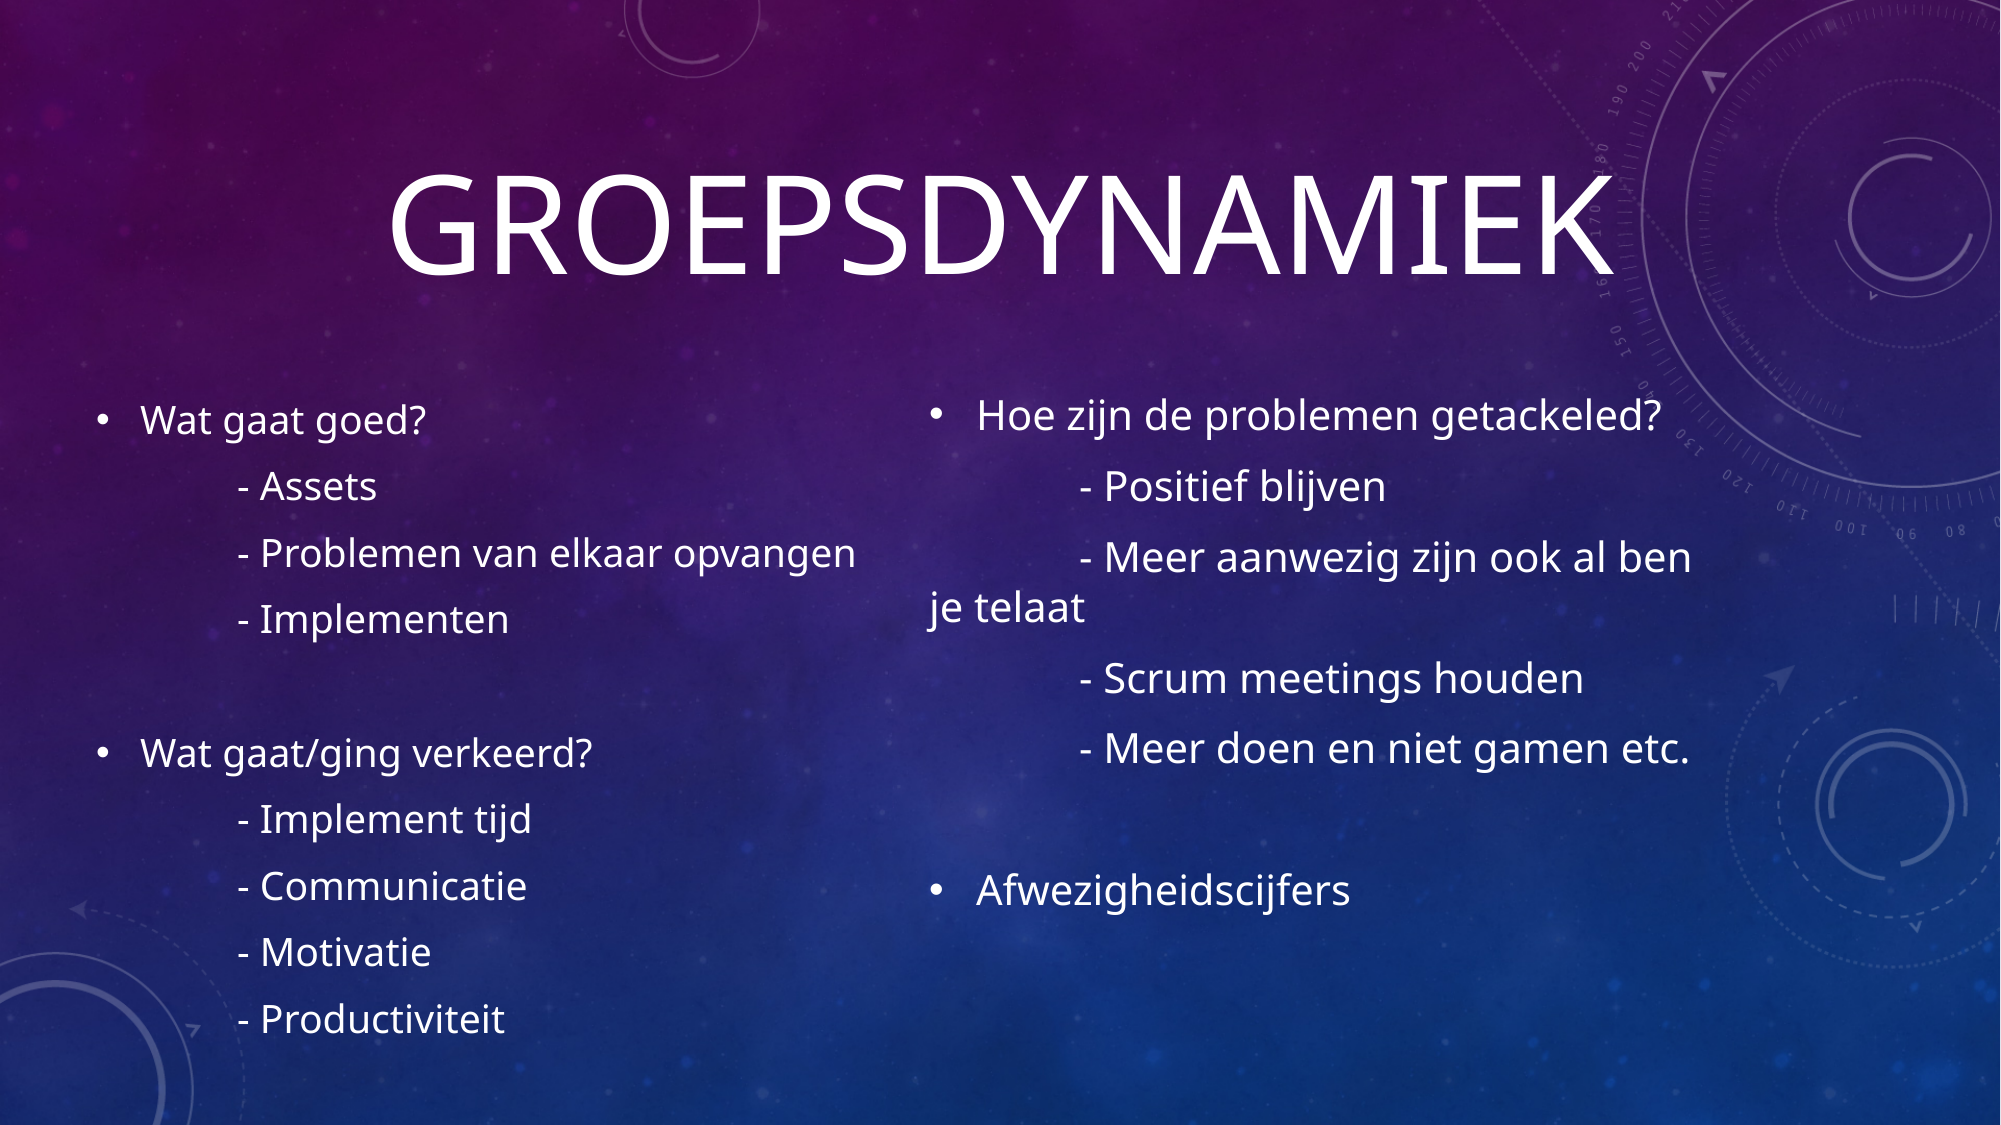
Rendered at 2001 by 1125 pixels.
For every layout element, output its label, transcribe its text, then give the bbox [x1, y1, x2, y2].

picture [0, 0, 2001, 1125]
text_box [635, 338, 1851, 1056]
title GroepsDynamiek [0, 99, 2000, 339]
text_box Hoe zijn de problemen getackeled? - Positief blijven - Meer aanwezig zijn ook al ben je telaat - Scrum meetings houden - Meer doen en niet gamen etc. Afwezigheidscijfers [914, 381, 1734, 1056]
list Wat gaat goed? - Assets - Problemen van elkaar opvangen - Implementen Wat gaat/ging verkeerd? - Implement tijd - Communicatie - Motivatie - Productiviteit [81, 381, 635, 1056]
